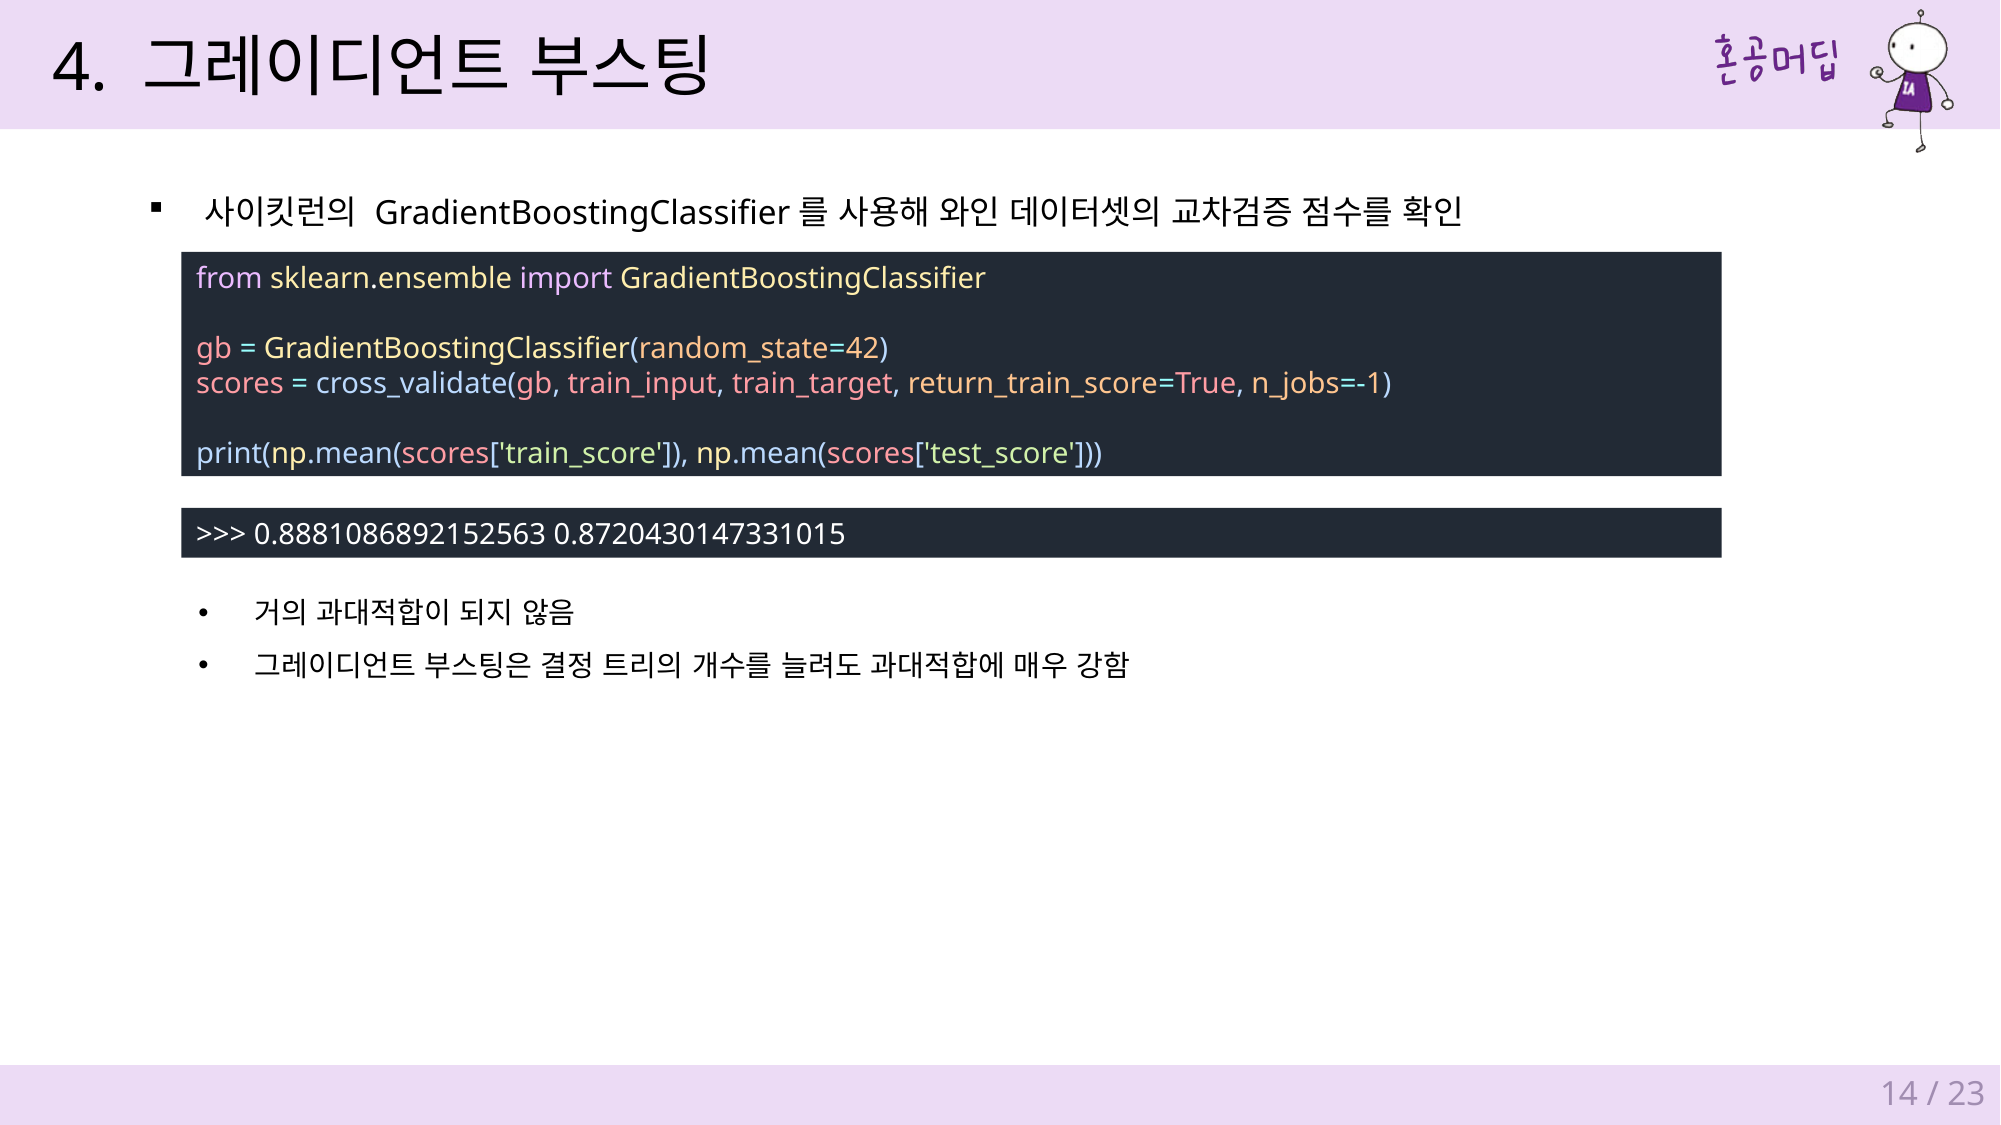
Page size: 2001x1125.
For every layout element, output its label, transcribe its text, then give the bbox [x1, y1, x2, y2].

text_box 4. 그레이디언트 부스팅 [37, 16, 730, 112]
text_box from sklearn.ensemble import GradientBoostingClassifier gb = GradientBoostingClassifier(random_state=42) scores = cross_validate(gb, train_input, train_target, return_train_score=True, n_jobs=-1) print(np.mean(scores['train_score']), np.mean(scores['test_score'])) [181, 251, 1722, 477]
slide_number 14 / 23 [1550, 1065, 2000, 1125]
text_box 사이킷런의 GradientBoostingClassifier를 사용해 와인 데이터셋의 교차검증 점수를 확인 [133, 164, 1480, 239]
picture [1710, 0, 1841, 130]
text_box >>> 0.8881086892152563 0.8720430147331015 [181, 507, 1722, 558]
text_box 거의 과대적합이 되지 않음 그레이디언트 부스팅은 결정 트리의 개수를 늘려도 과대적합에 매우 강함 [183, 569, 1146, 690]
picture [1868, 7, 1956, 155]
